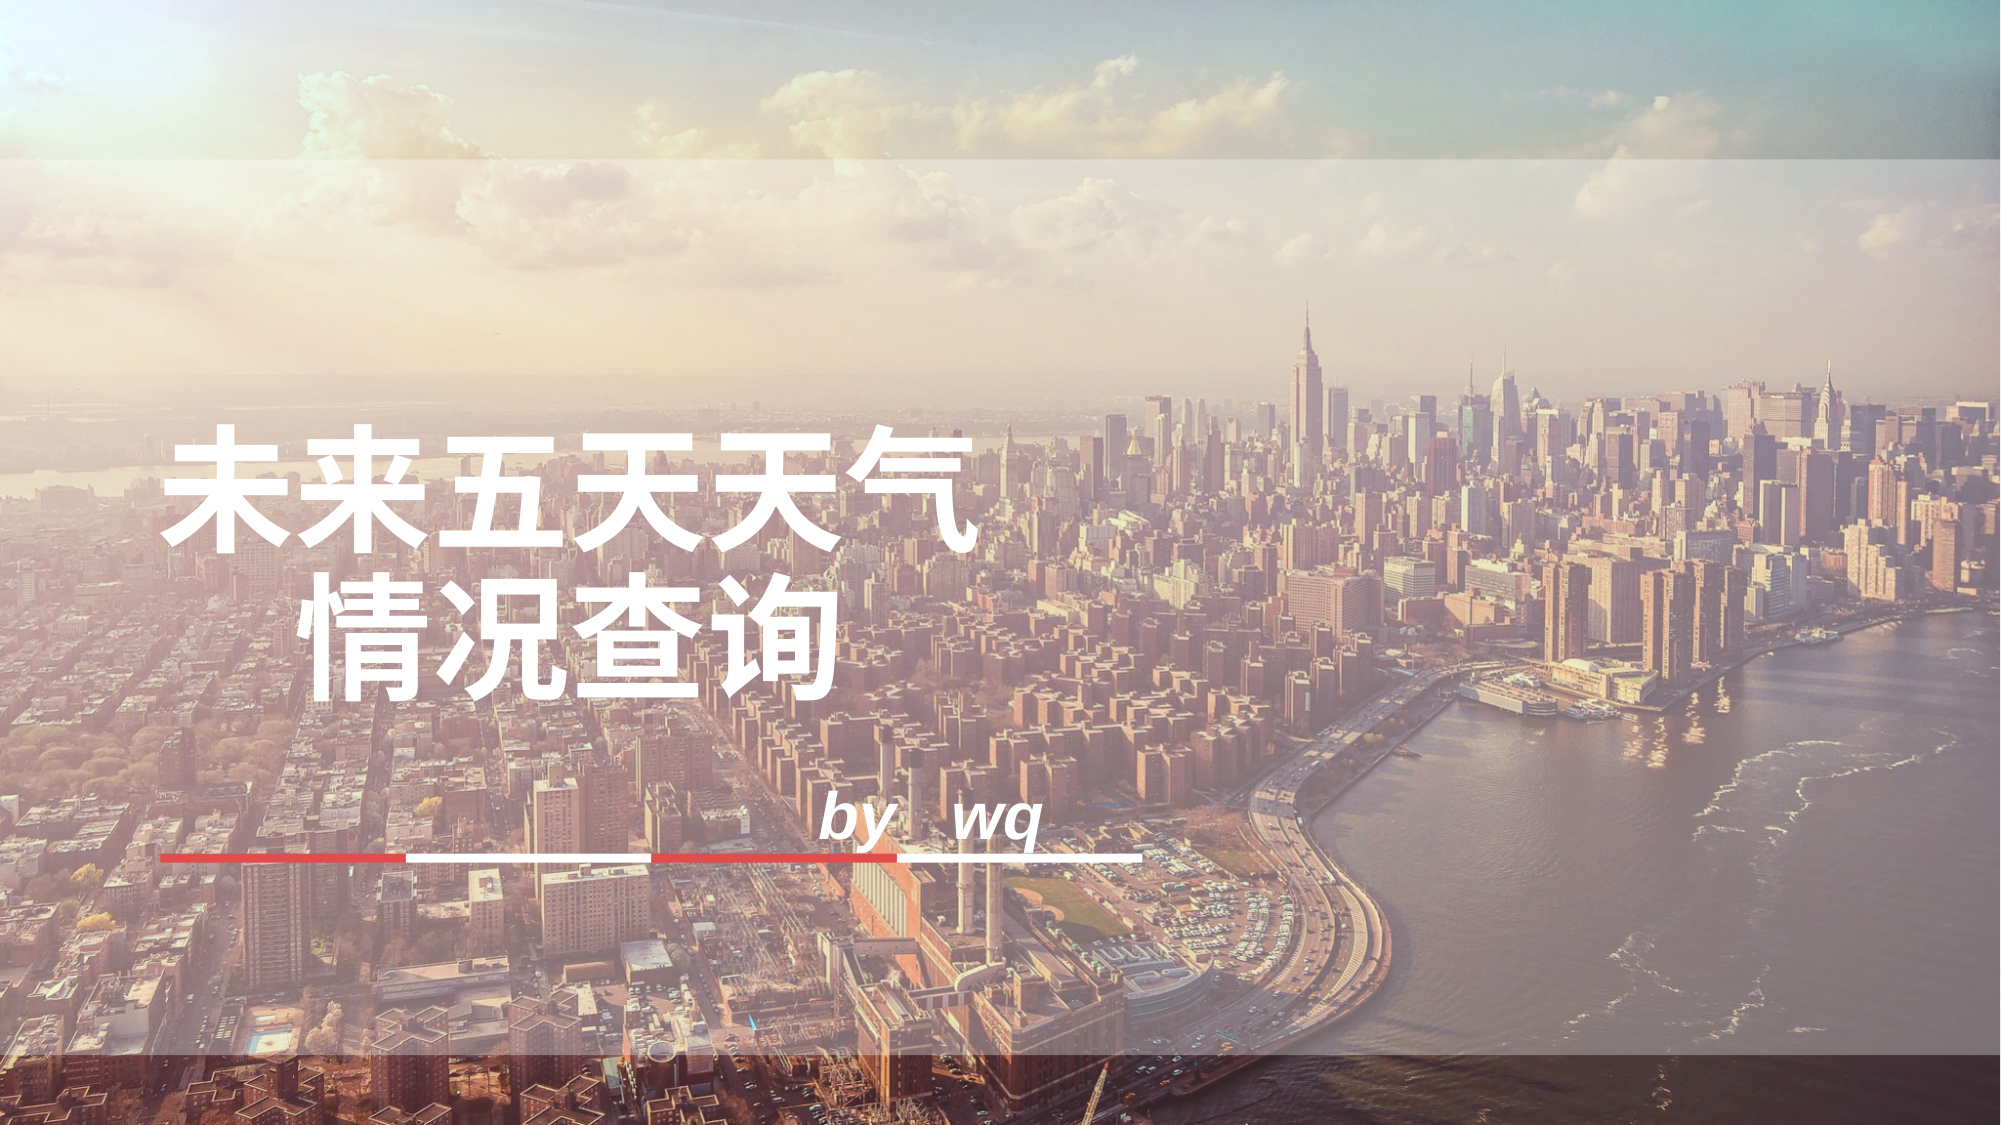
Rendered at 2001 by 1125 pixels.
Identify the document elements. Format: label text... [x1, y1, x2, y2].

title 未来五天天气情况查询 [122, 290, 1018, 728]
subtitle by wq [195, 774, 1060, 850]
picture [0, 0, 2001, 159]
picture [0, 1056, 2001, 1125]
